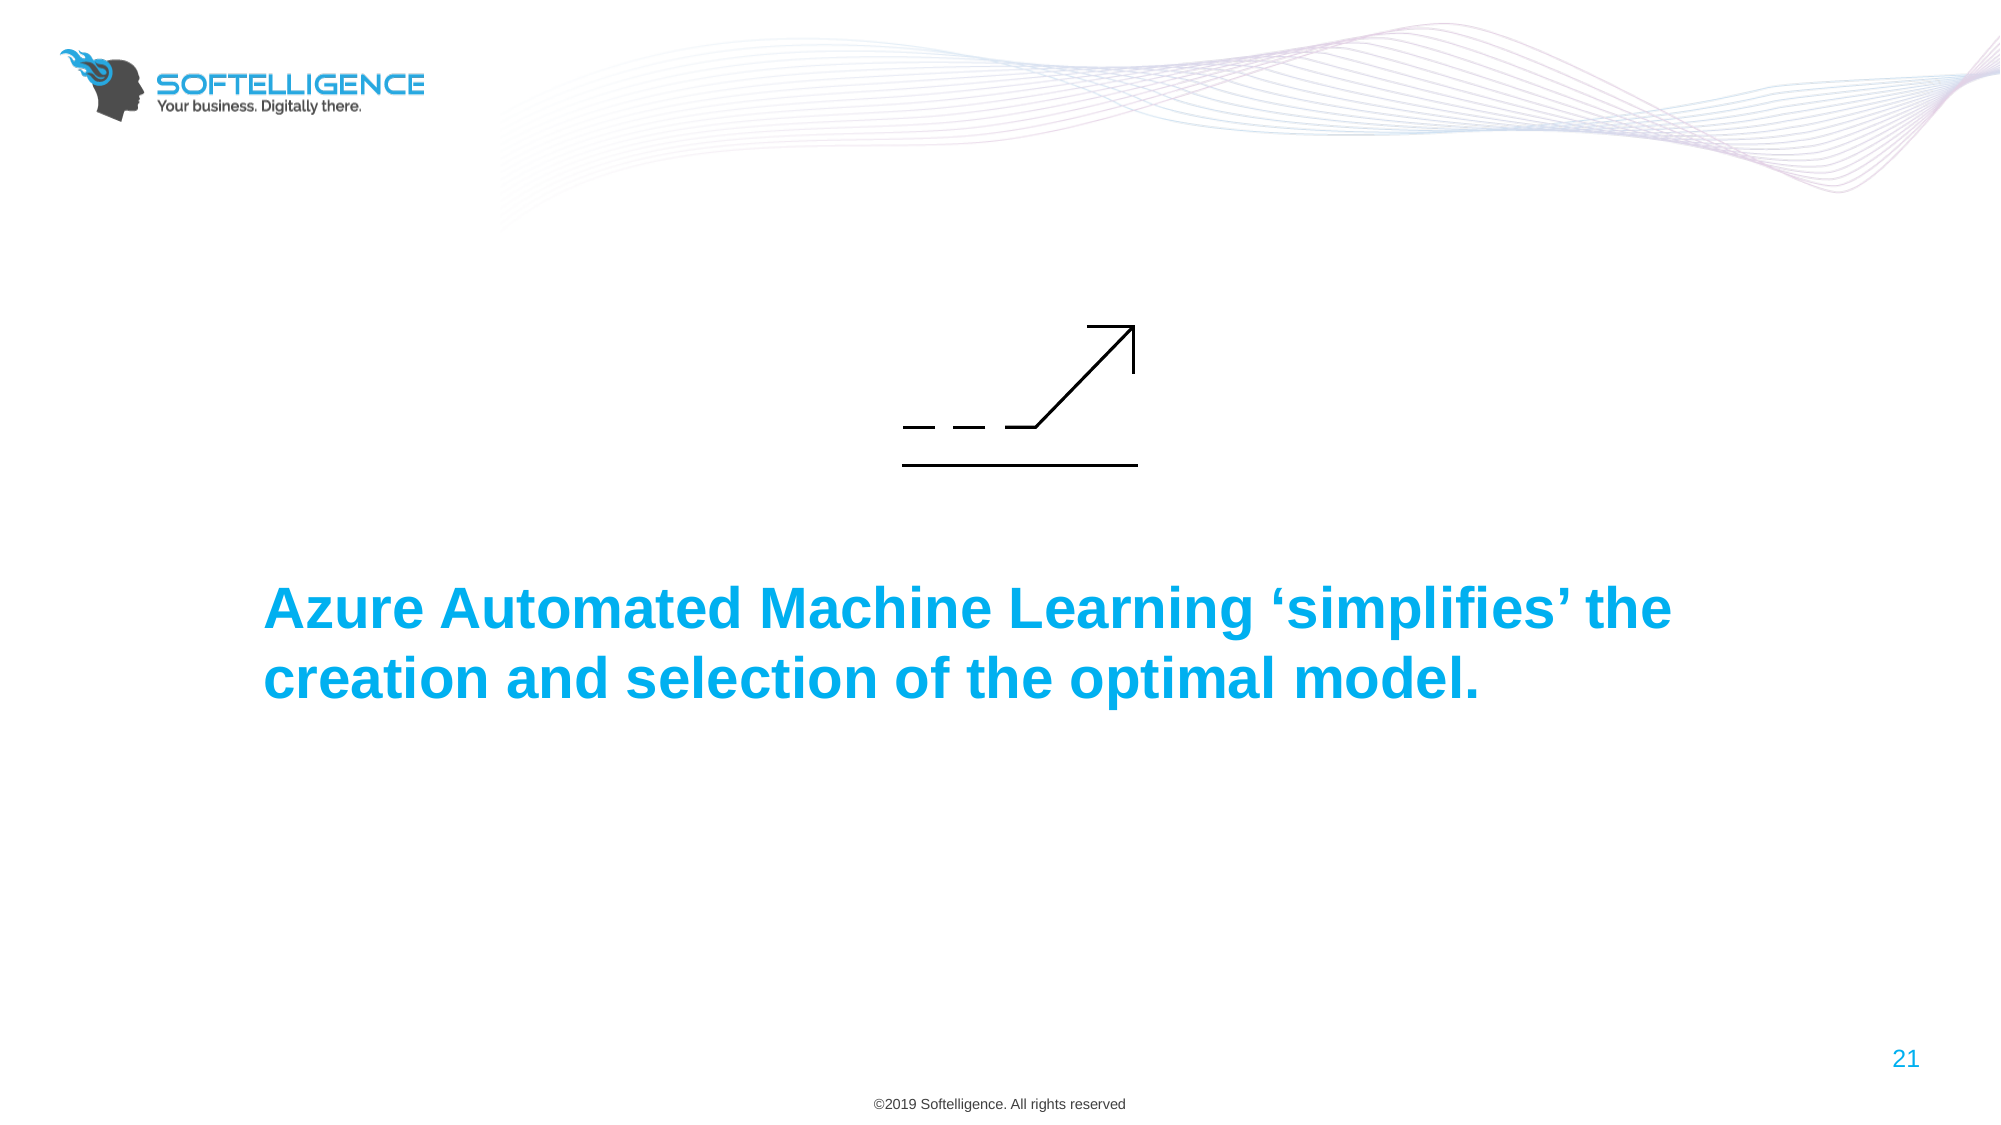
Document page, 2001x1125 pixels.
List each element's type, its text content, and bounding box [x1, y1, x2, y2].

picture [59, 1, 2000, 238]
text_box [1005, 326, 1134, 428]
text_box Azure Automated Machine Learning ‘simplifies’ the creation and selection of the optimal model. [248, 562, 1750, 896]
footer ©2019 Softelligence. All rights reserved [0, 1087, 2000, 1125]
slide_number 21 [1485, 1027, 1936, 1088]
